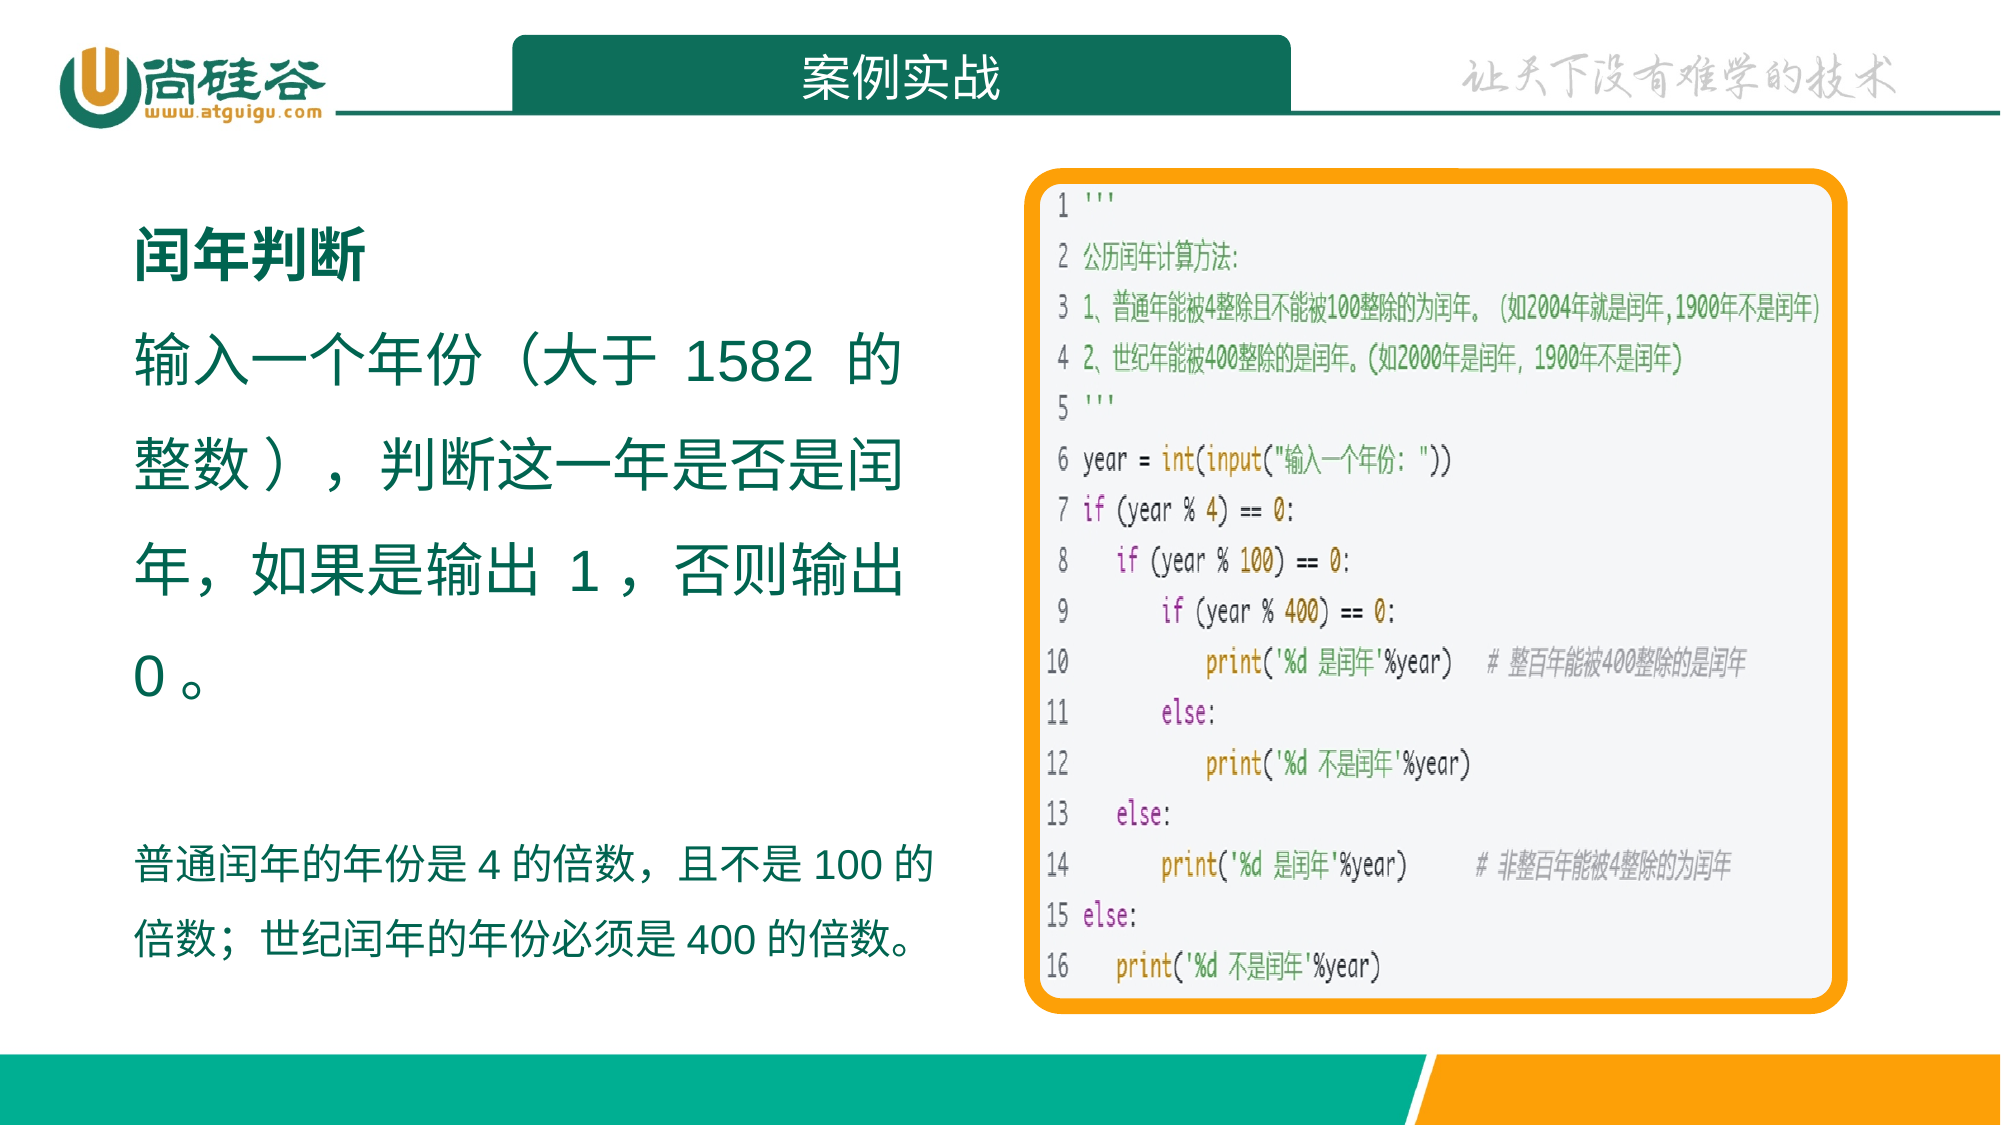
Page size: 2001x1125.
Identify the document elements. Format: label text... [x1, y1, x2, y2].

picture [0, 0, 2001, 1125]
text_box [1030, 175, 1841, 1008]
text_box 闰年判断 输入一个年份（大于 1582 的整数 ），判断这一年是否是闰年，如果是输出 1，否则输出 0。 普通闰年的年份是4的倍数，且不是100的倍数；世纪闰年的年份必须是400的倍数。 [119, 176, 968, 971]
text_box 案例实战 [512, 34, 1291, 114]
